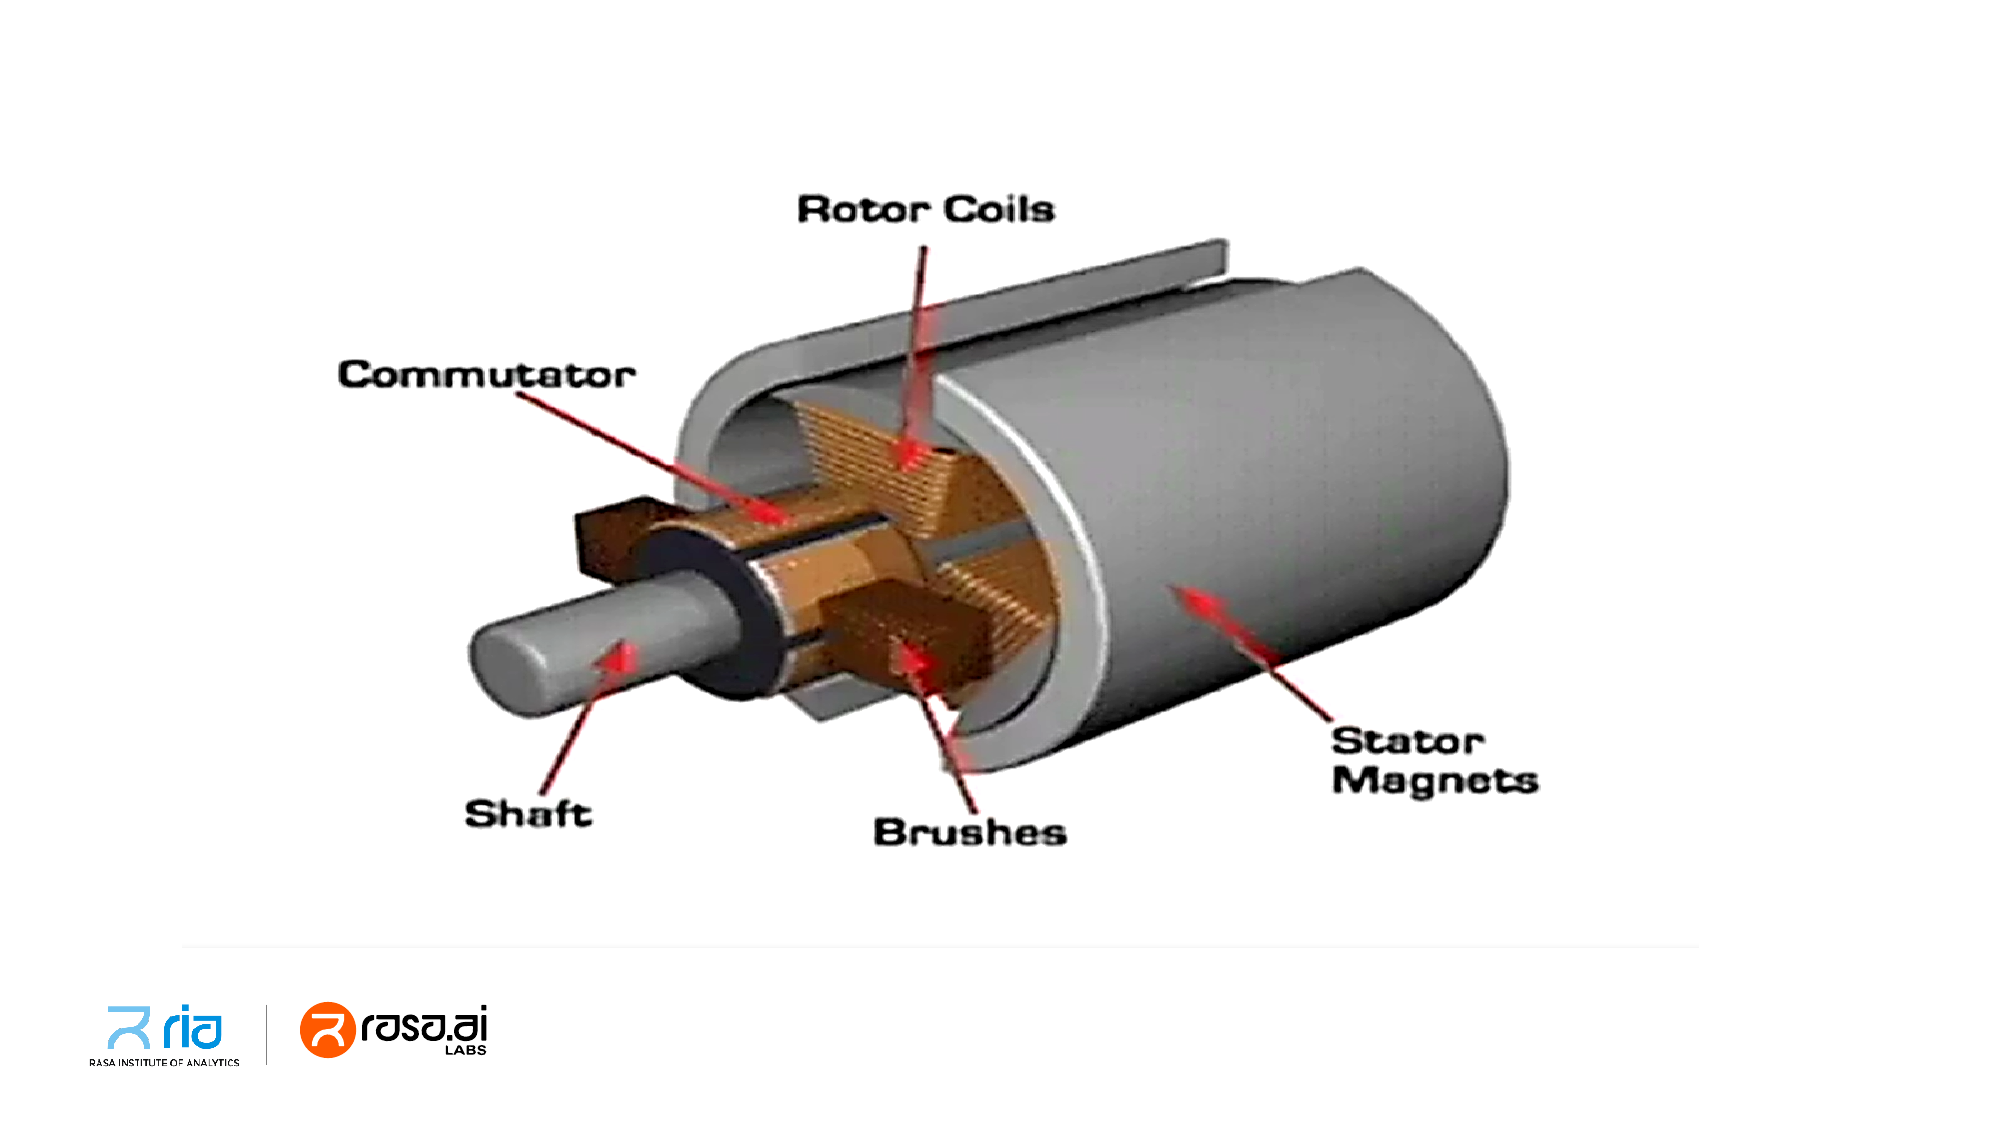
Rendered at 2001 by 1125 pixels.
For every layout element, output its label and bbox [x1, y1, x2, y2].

list [182, 94, 1700, 949]
picture [78, 992, 250, 1078]
